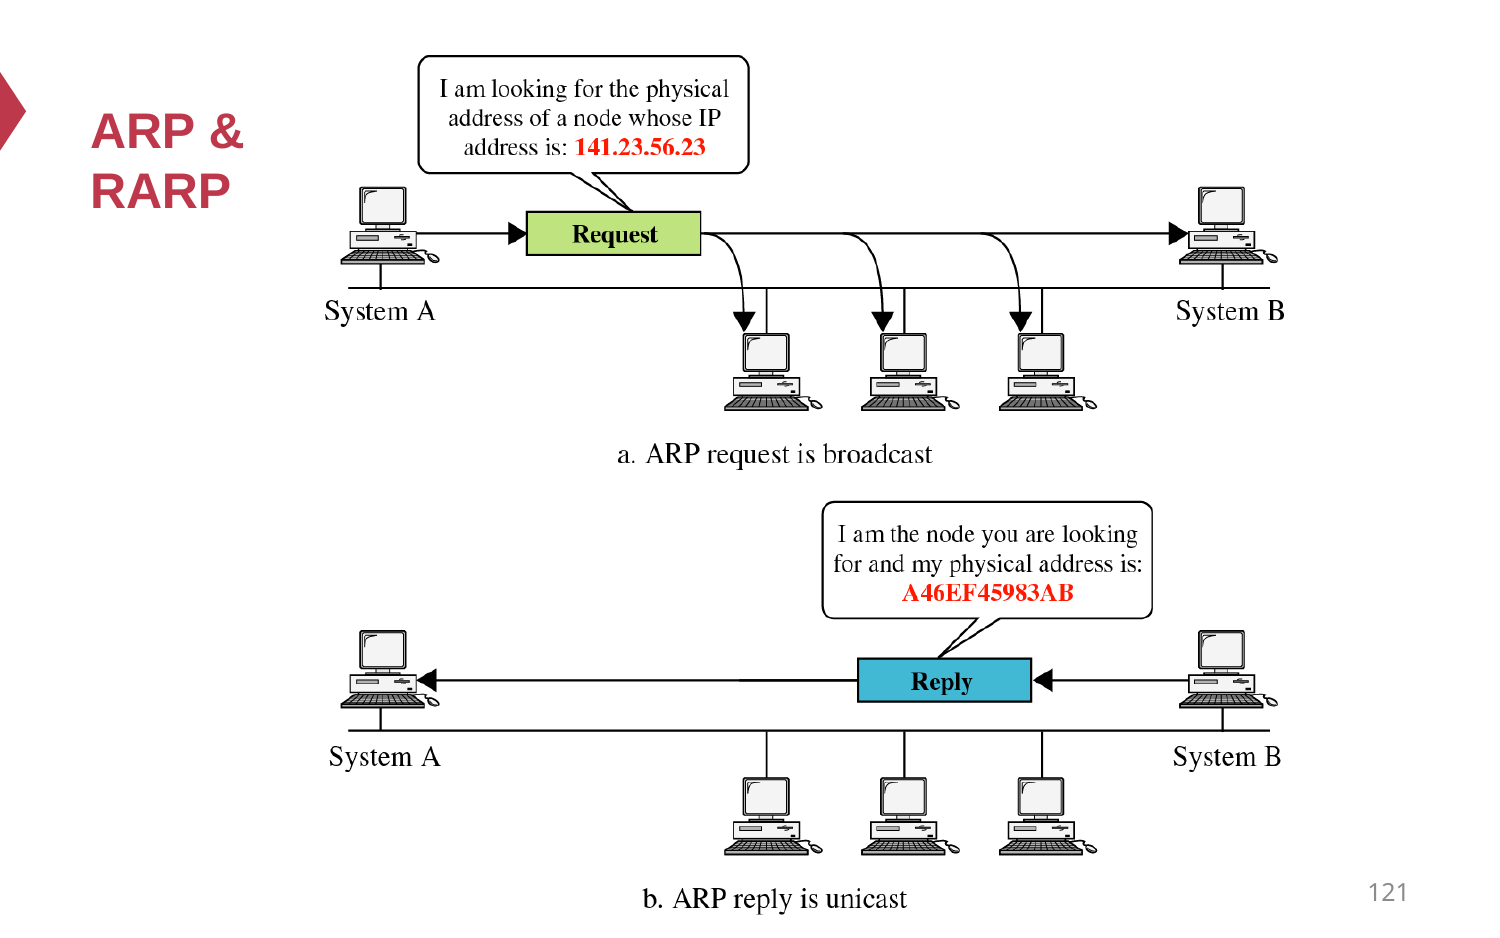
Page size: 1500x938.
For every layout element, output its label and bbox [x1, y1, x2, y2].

picture [324, 55, 1286, 915]
slide_number [1074, 868, 1425, 919]
title [75, 37, 1425, 280]
